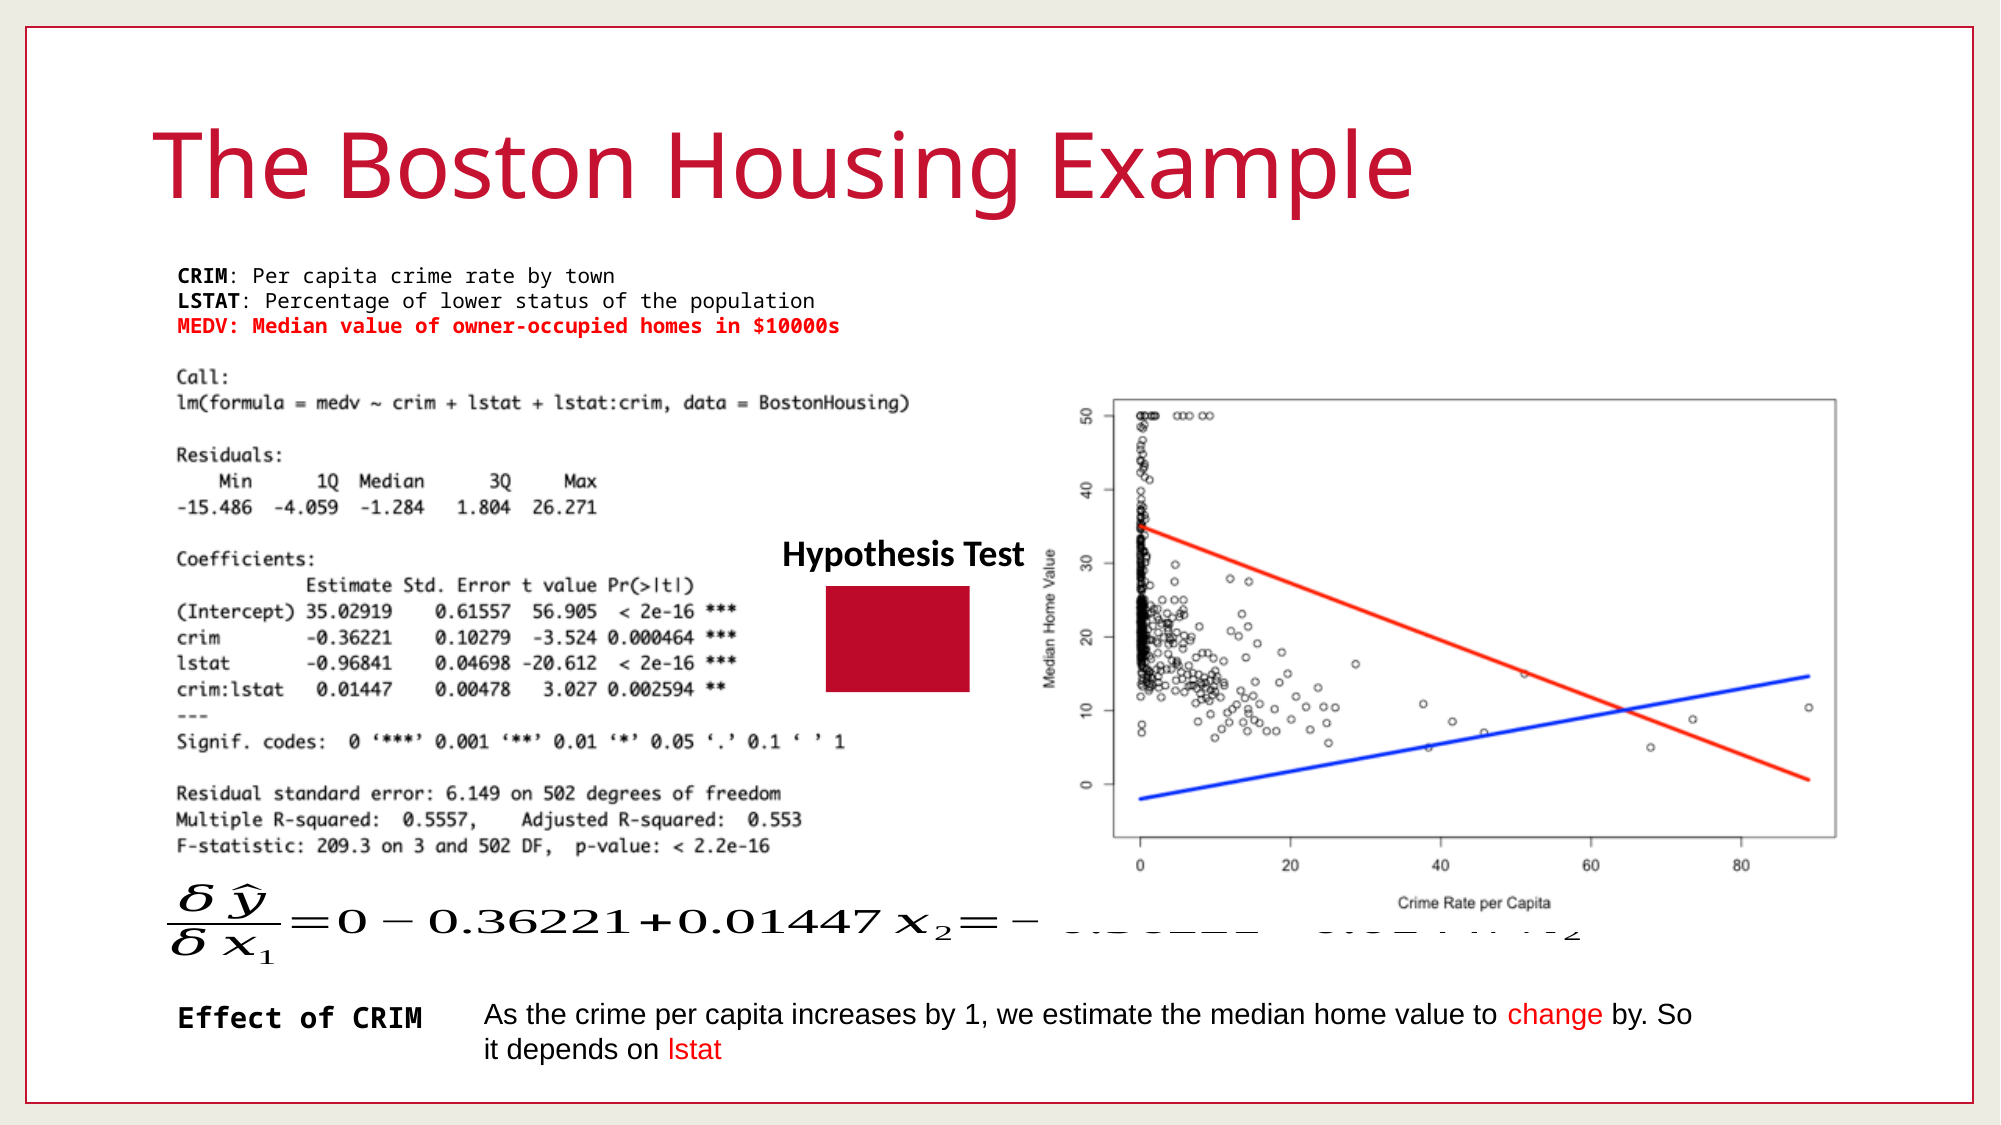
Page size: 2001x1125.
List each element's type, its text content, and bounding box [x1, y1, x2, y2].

text_box Effect of CRIM [162, 992, 470, 1042]
text_box Hypothesis Test [928, 521, 1033, 582]
picture [172, 361, 923, 862]
picture [1038, 324, 1875, 932]
title The Boston Housing Example [137, 59, 1945, 278]
text_box CRIM: Per capita crime rate by town LSTAT: Percentage of lower status of the population MEDV: Median value of owner-occupied homes in $10000s [162, 254, 1565, 345]
